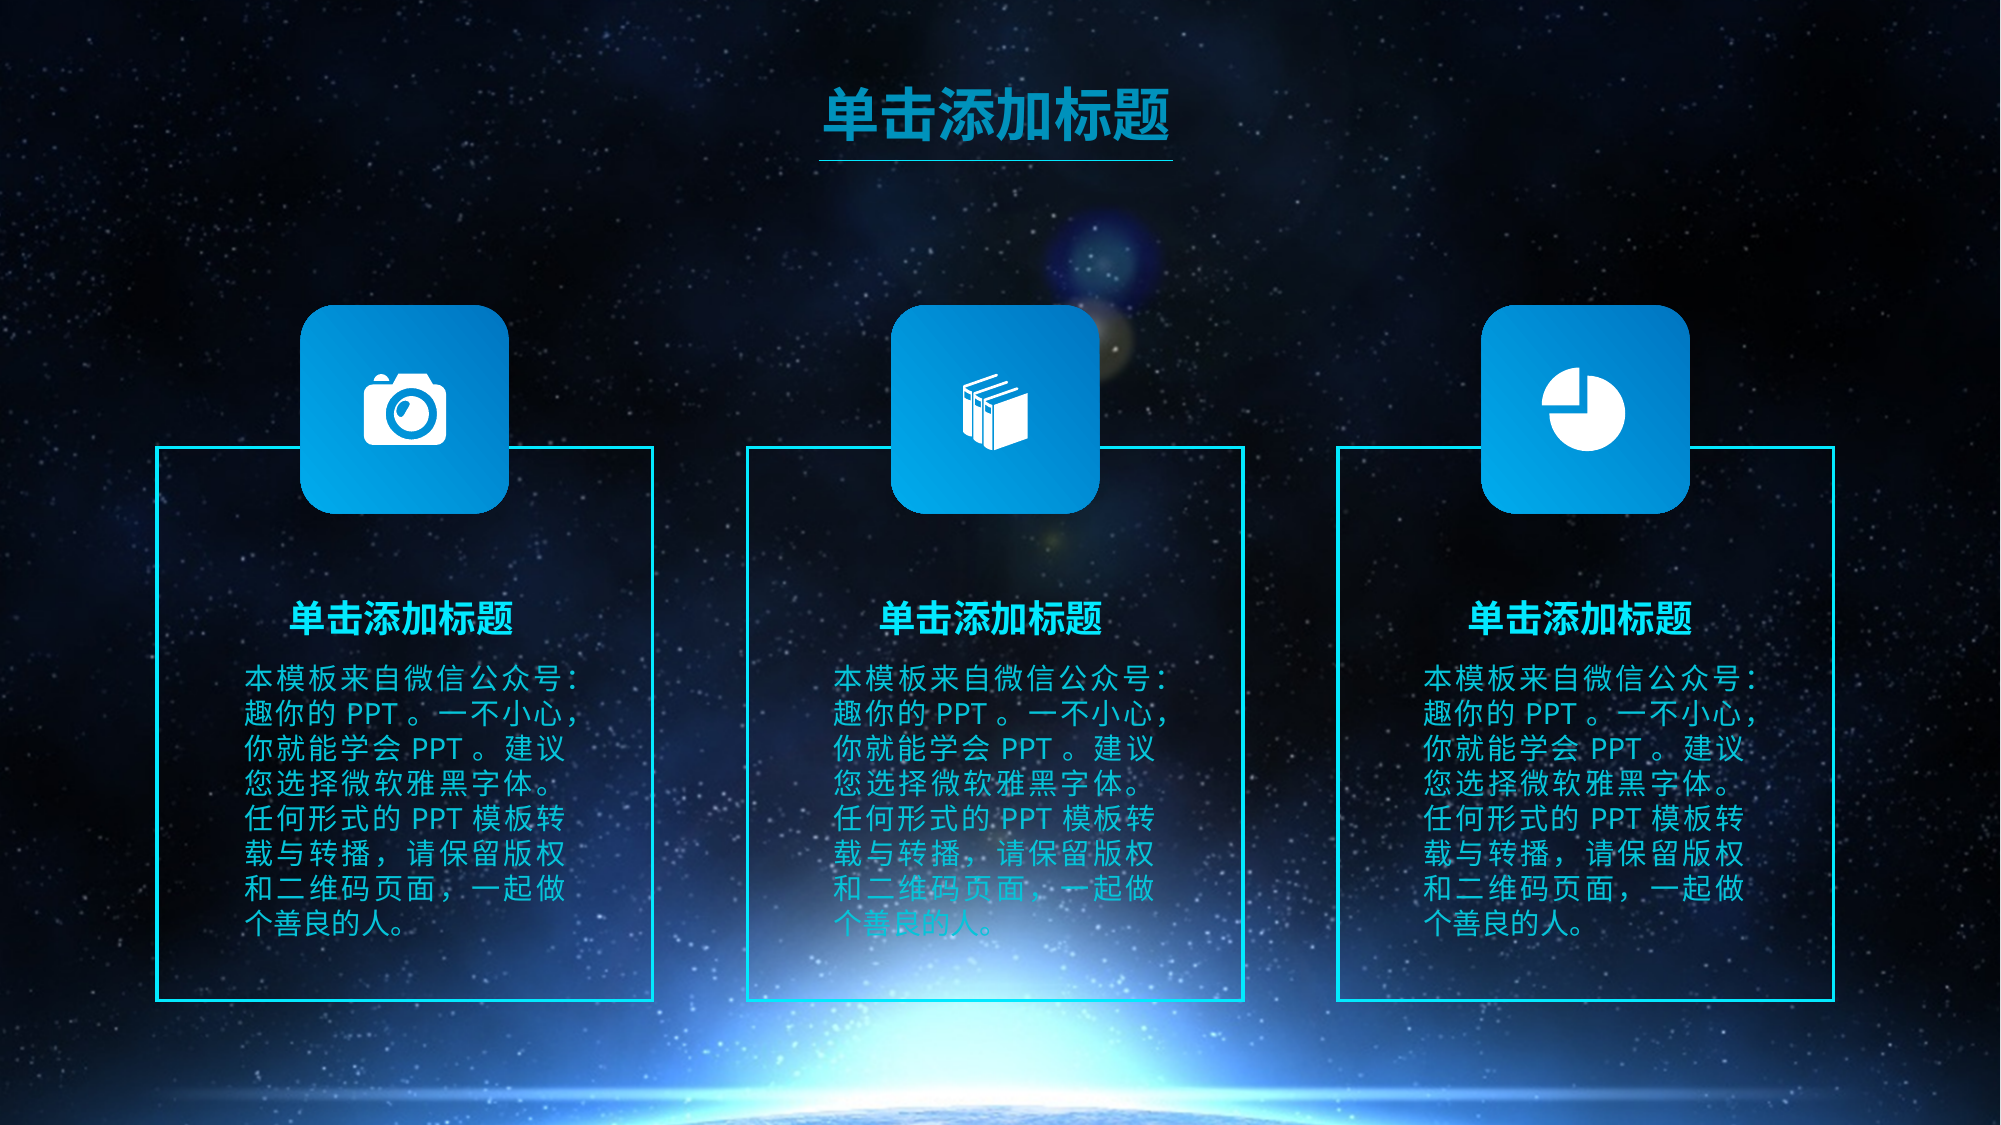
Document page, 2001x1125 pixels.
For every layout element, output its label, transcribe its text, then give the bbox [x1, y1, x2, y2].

text_box 单击添加标题 [273, 587, 536, 648]
text_box [156, 447, 654, 1001]
text_box [963, 373, 998, 437]
picture [0, 0, 2001, 1125]
text_box 本模板来自微信公众号：趣你的PPT。一不小心，你就能学会PPT。建议您选择微软雅黑字体。任何形式的PPT模板转载与转播，请保留版权和二维码页面，一起做个善良的人。 [1408, 653, 1760, 948]
text_box [363, 373, 447, 445]
text_box [994, 393, 1028, 451]
text_box 本模板来自微信公众号：趣你的PPT。一不小心，你就能学会PPT。建议您选择微软雅黑字体。任何形式的PPT模板转载与转播，请保留版权和二维码页面，一起做个善良的人。 [229, 653, 581, 948]
text_box [1481, 305, 1690, 514]
text_box [1337, 447, 1835, 1001]
text_box [973, 380, 1019, 451]
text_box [1541, 367, 1626, 452]
text_box 本模板来自微信公众号：趣你的PPT。一不小心，你就能学会PPT。建议您选择微软雅黑字体。任何形式的PPT模板转载与转播，请保留版权和二维码页面，一起做个善良的人。 [818, 653, 1170, 948]
text_box [300, 305, 509, 514]
text_box [746, 447, 1244, 1001]
text_box [891, 305, 1100, 514]
text_box 单击添加标题 [1452, 587, 1715, 648]
text_box 单击添加标题 [806, 70, 1211, 156]
text_box 单击添加标题 [863, 587, 1126, 648]
